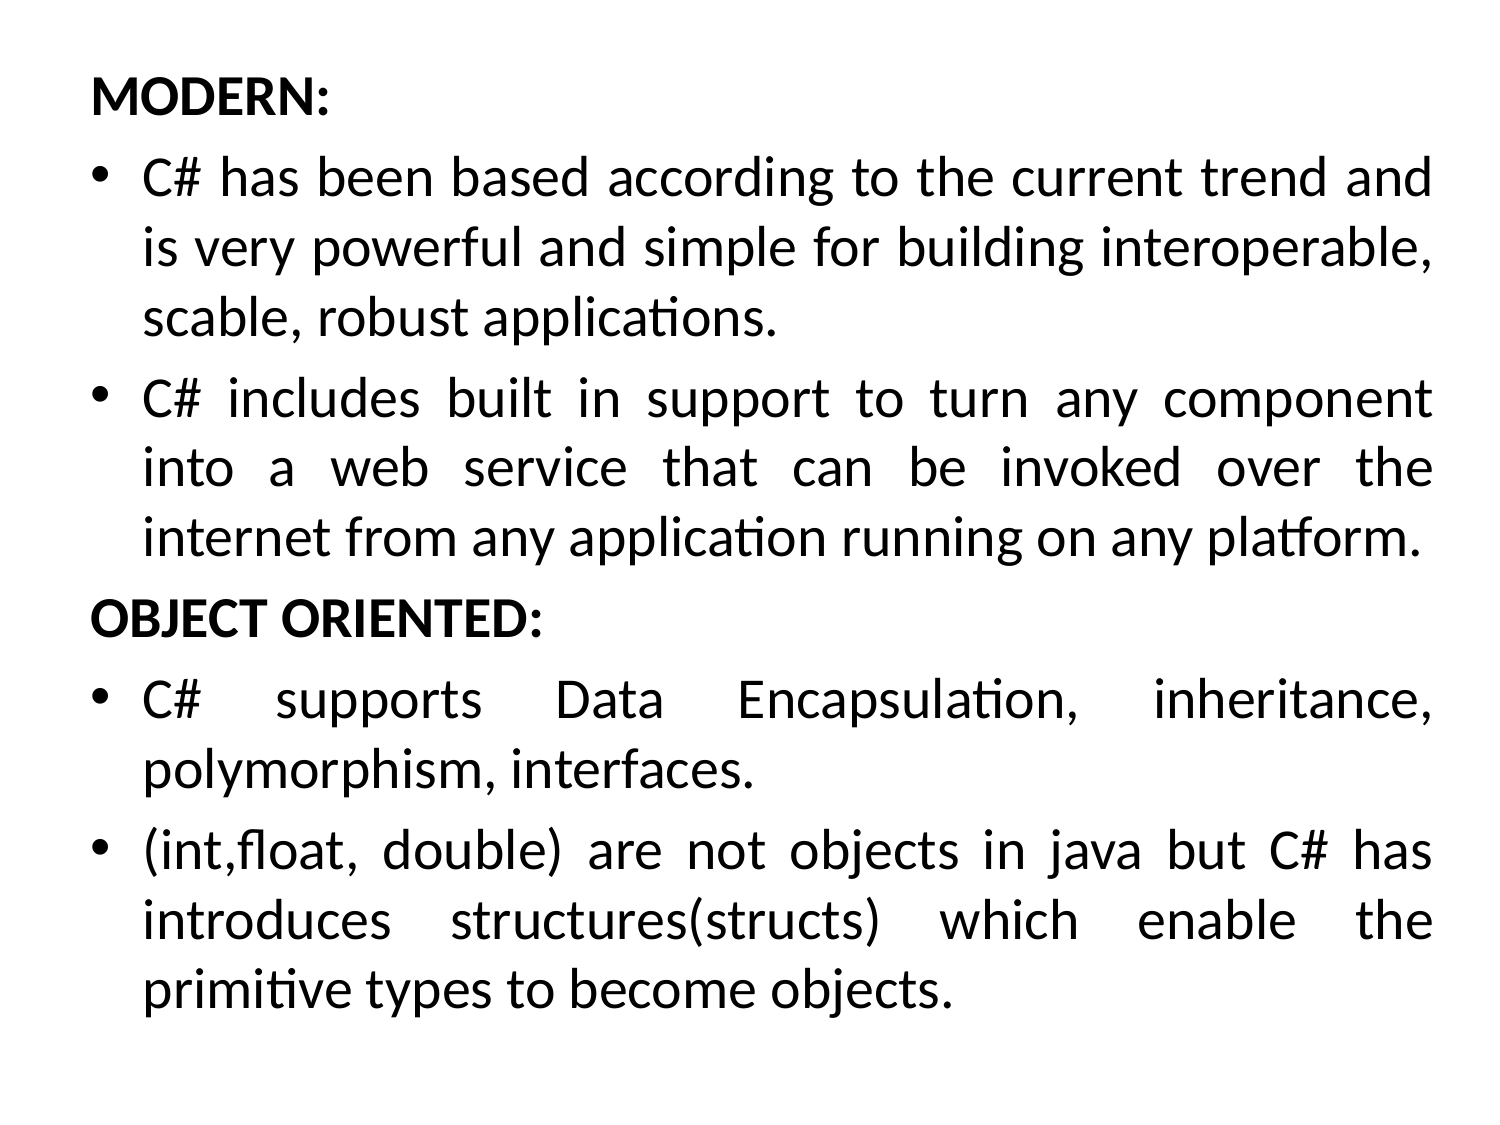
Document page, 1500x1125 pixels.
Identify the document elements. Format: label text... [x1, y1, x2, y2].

list MODERN: C# has been based according to the current trend and is very powerful and simple for building interoperable, scable, robust applications. C# includes built in support to turn any component into a web service that can be invoked over the internet from any application running on any platform. OBJECT ORIENTED: C# supports Data Encapsulation, inheritance, polymorphism, interfaces. (int,float, double) are not objects in java but C# has introduces structures(structs) which enable the primitive types to become objects. [75, 50, 1450, 1100]
